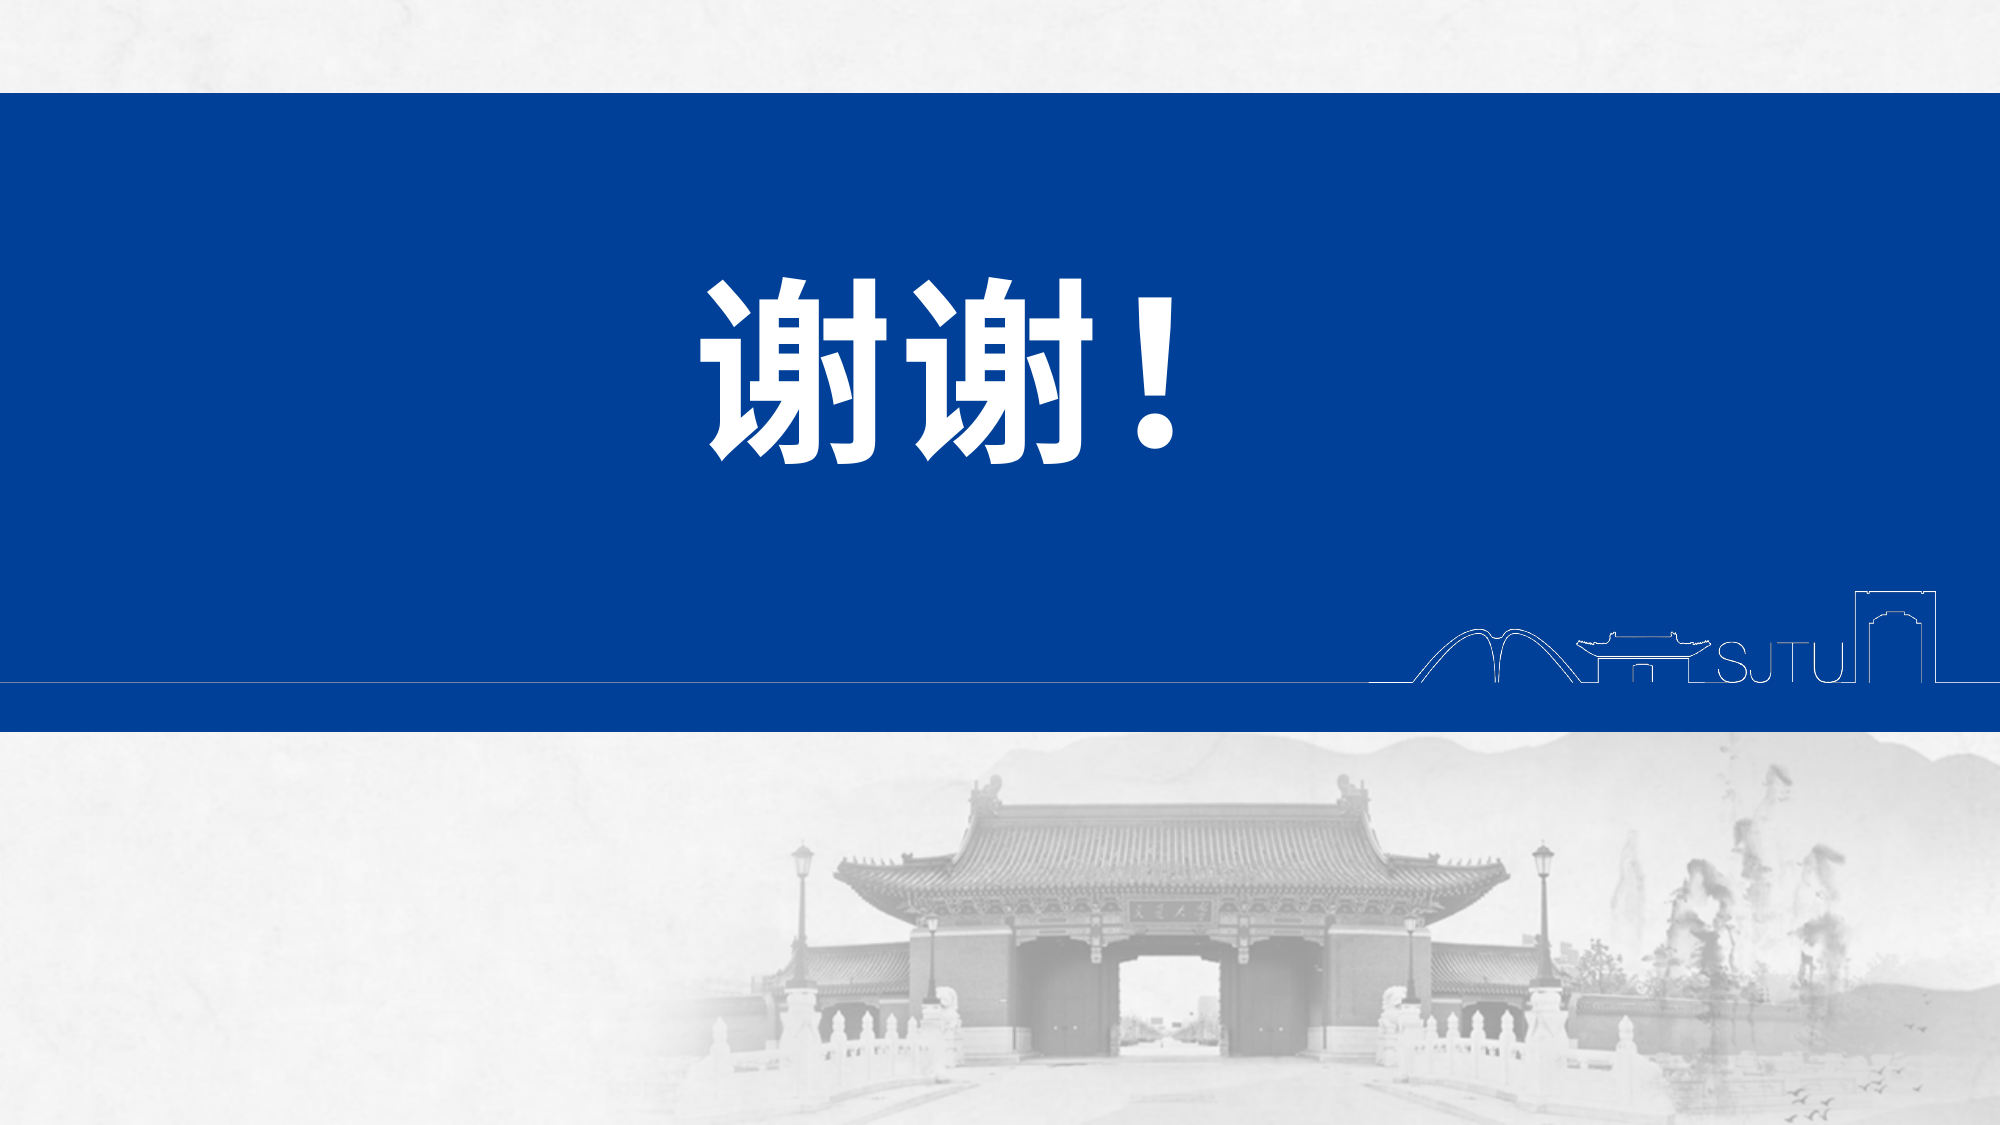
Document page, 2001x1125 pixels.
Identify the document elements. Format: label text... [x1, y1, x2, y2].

picture [0, 591, 2000, 683]
text_box 谢谢！ [0, 257, 2000, 477]
